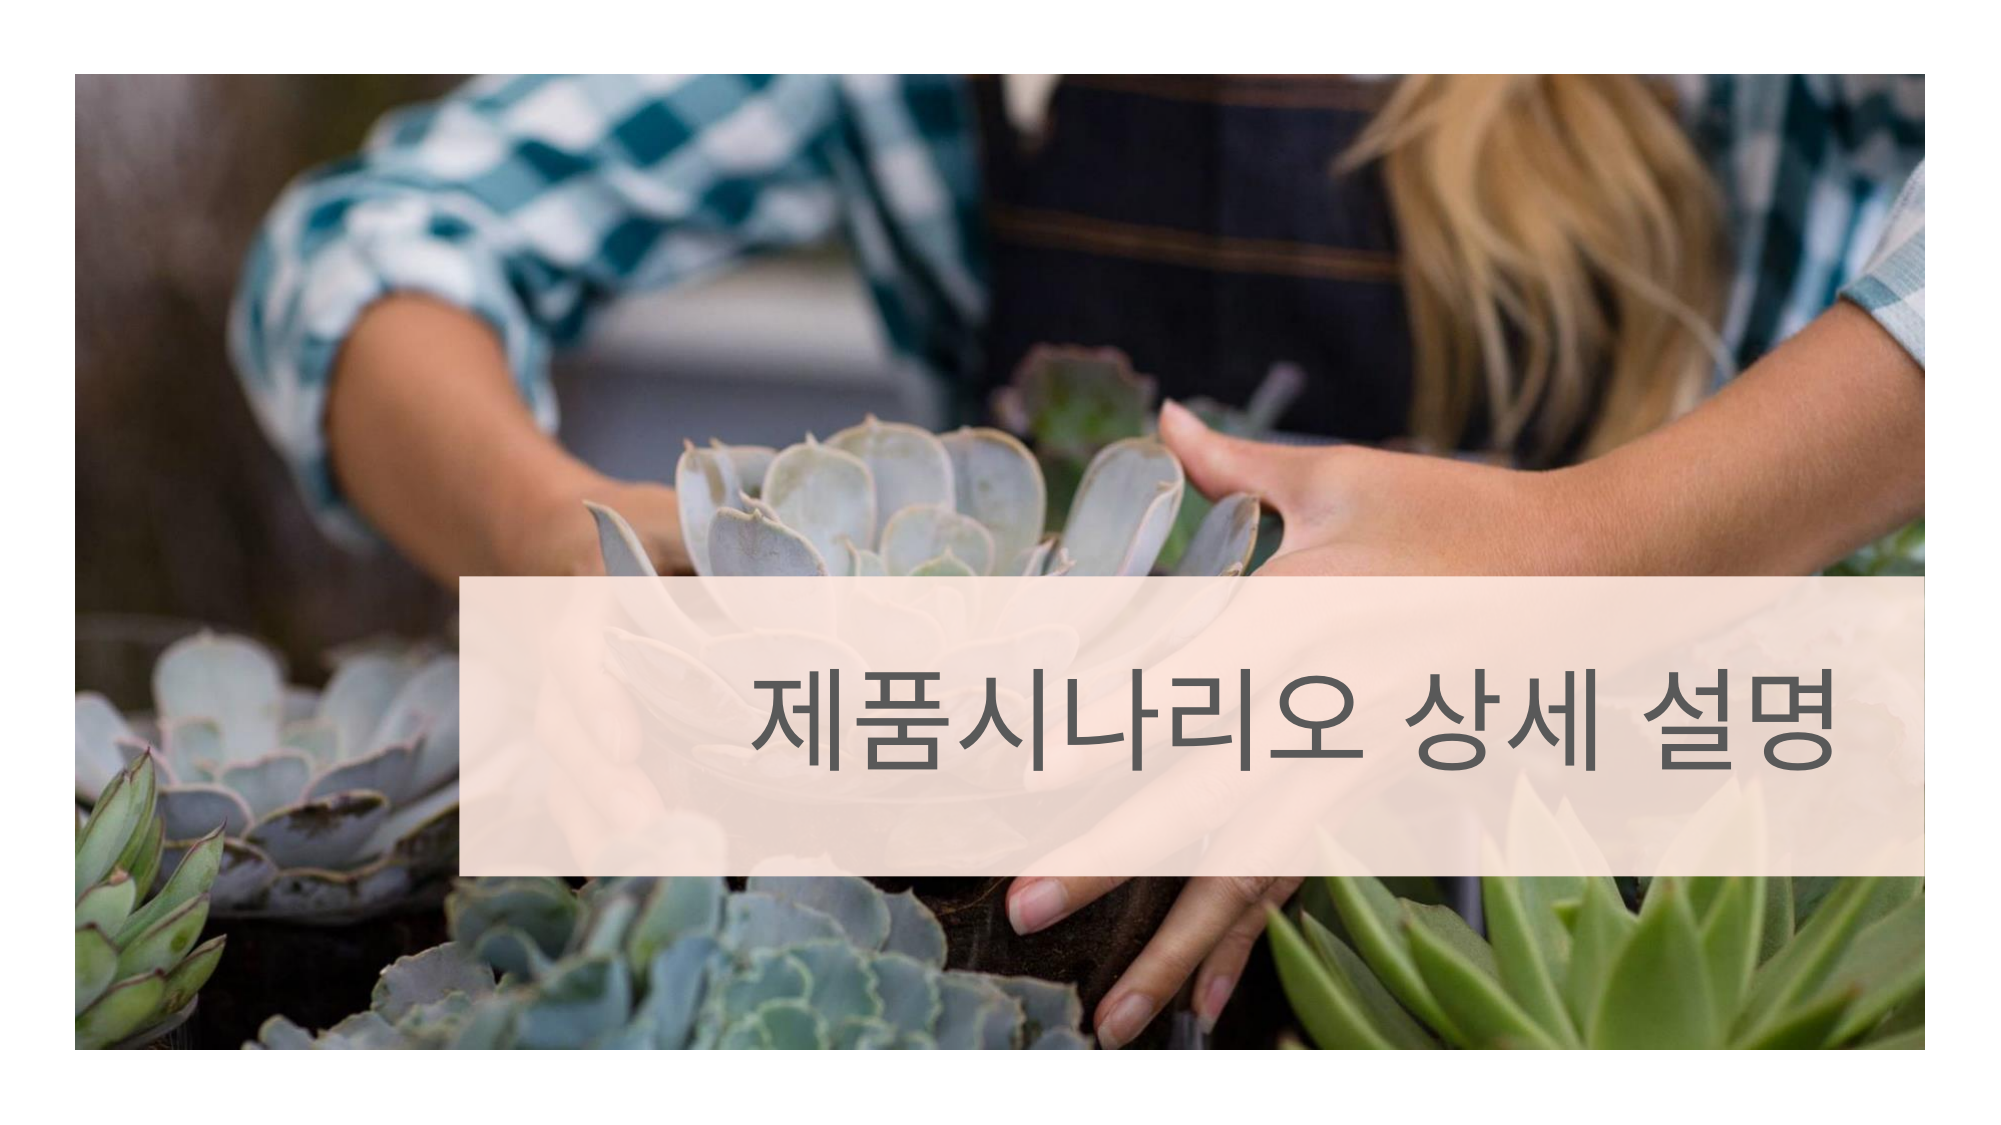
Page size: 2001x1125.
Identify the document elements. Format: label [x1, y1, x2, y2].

picture [75, 74, 1925, 1050]
